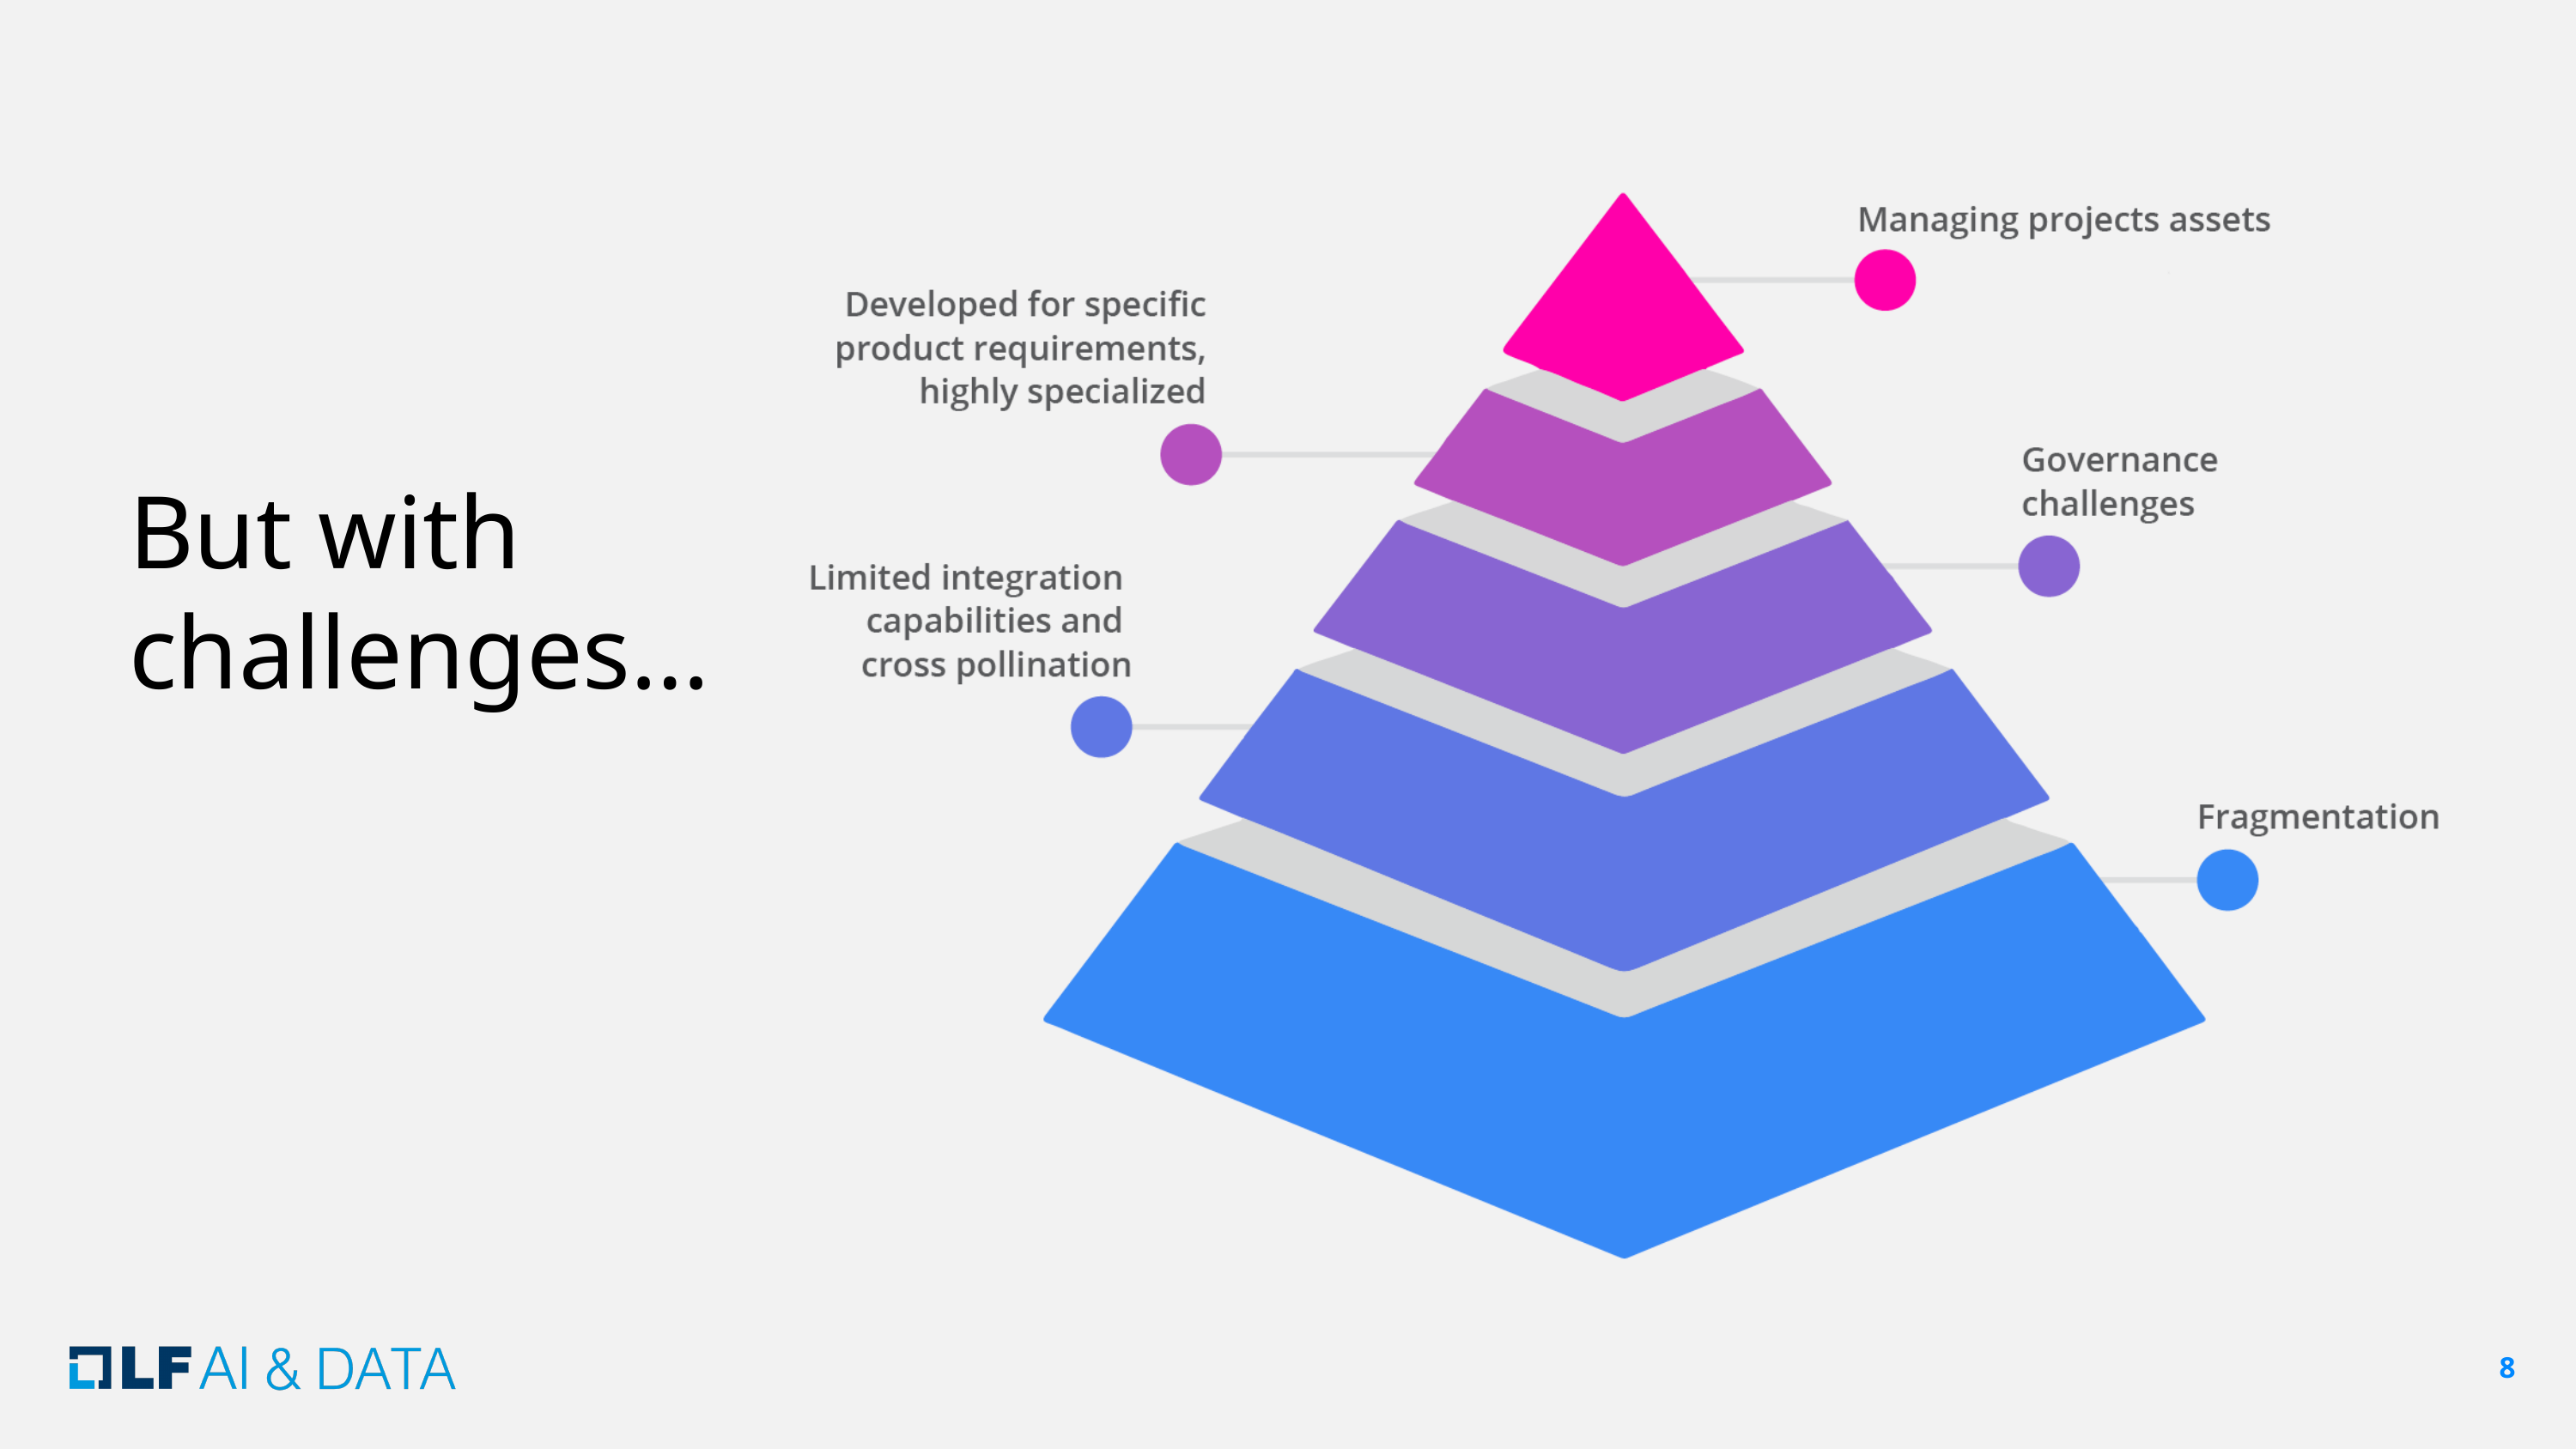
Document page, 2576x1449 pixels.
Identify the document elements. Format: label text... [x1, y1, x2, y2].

slide_number ‹#› [2386, 1313, 2542, 1425]
title But with challenges… [129, 197, 750, 980]
picture [755, 124, 2488, 1324]
picture [61, 1341, 461, 1397]
